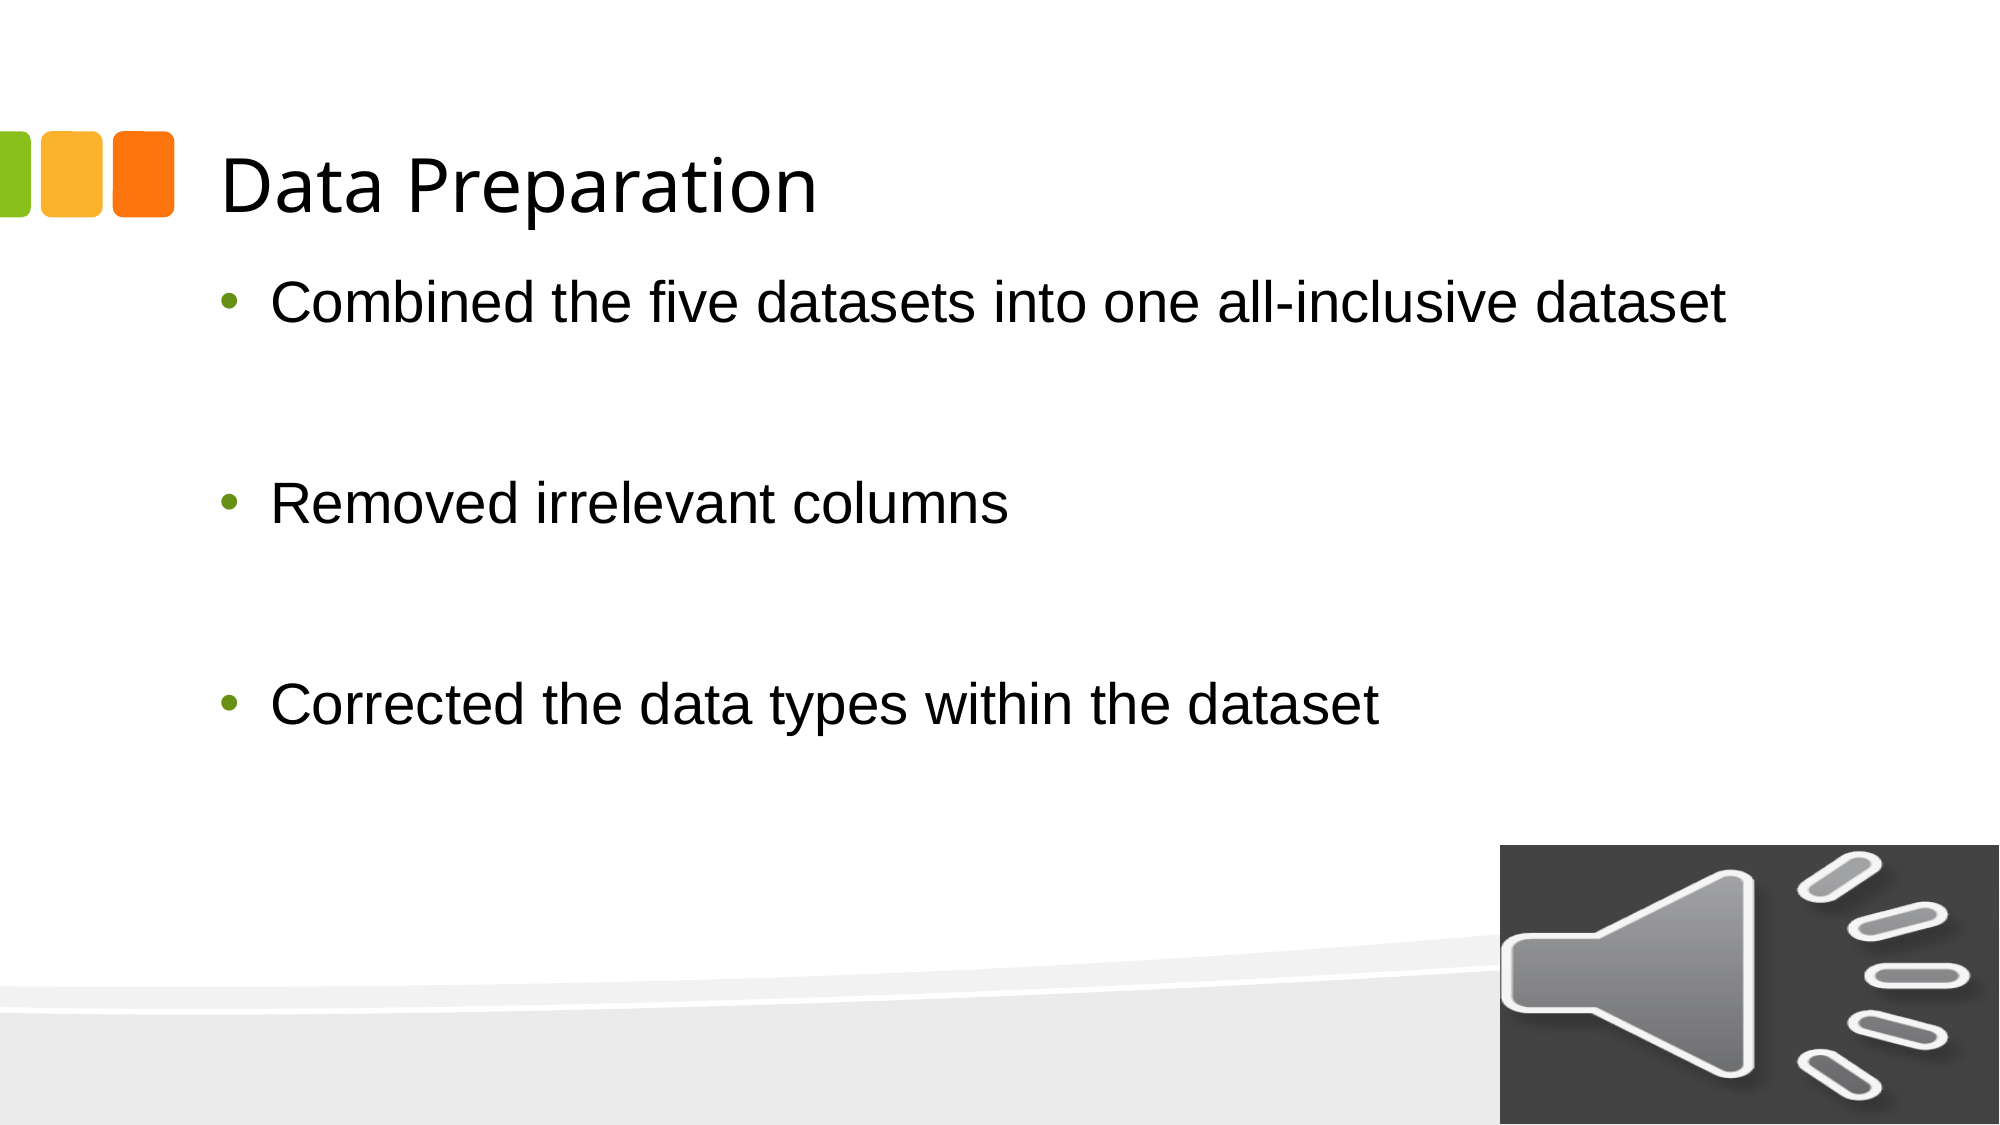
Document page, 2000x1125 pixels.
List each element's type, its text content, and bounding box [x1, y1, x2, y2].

title Data Preparation [199, 24, 1800, 238]
picture [1499, 843, 2000, 1125]
list Combined the five datasets into one all-inclusive dataset Removed irrelevant columns Corrected the data types within the dataset [199, 262, 1800, 1013]
